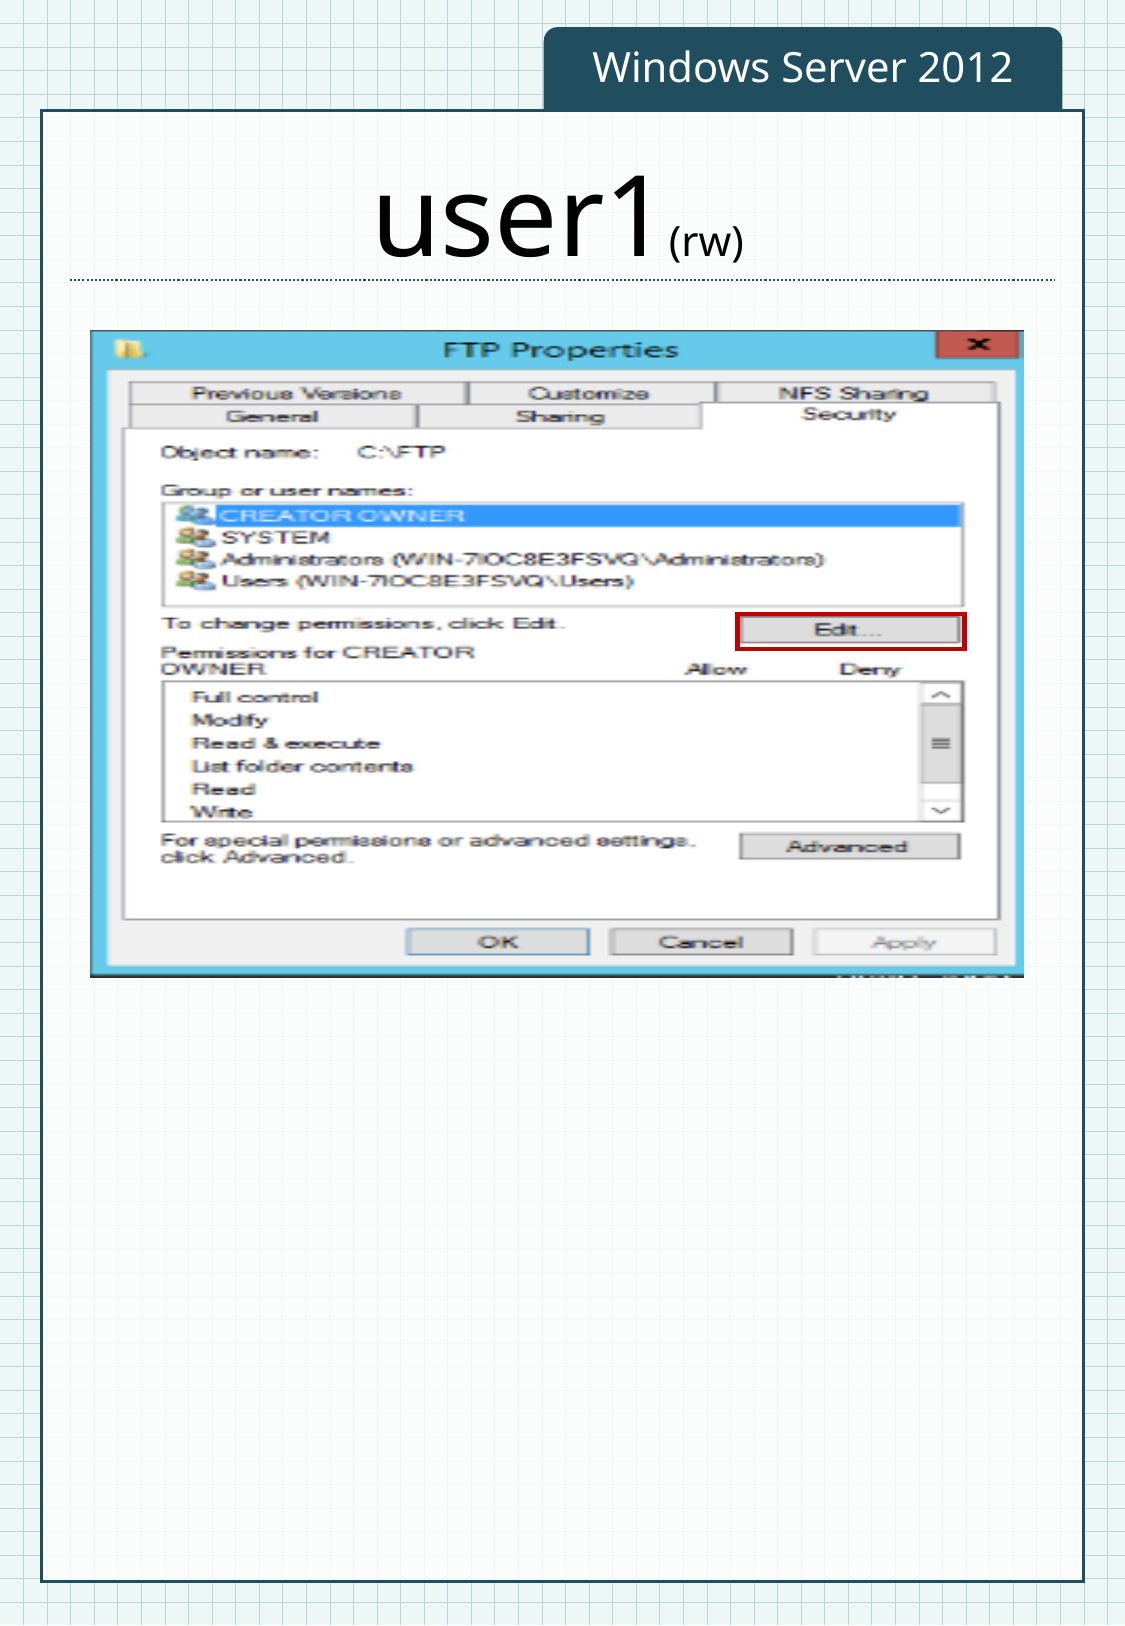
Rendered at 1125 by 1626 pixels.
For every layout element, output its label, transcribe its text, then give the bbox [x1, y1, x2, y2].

text_box Windows Server 2012 [560, 35, 1046, 103]
picture [90, 330, 1024, 978]
text_box [41, 109, 1084, 1582]
text_box user1(rw) [91, 162, 1024, 278]
text_box [542, 26, 1064, 112]
